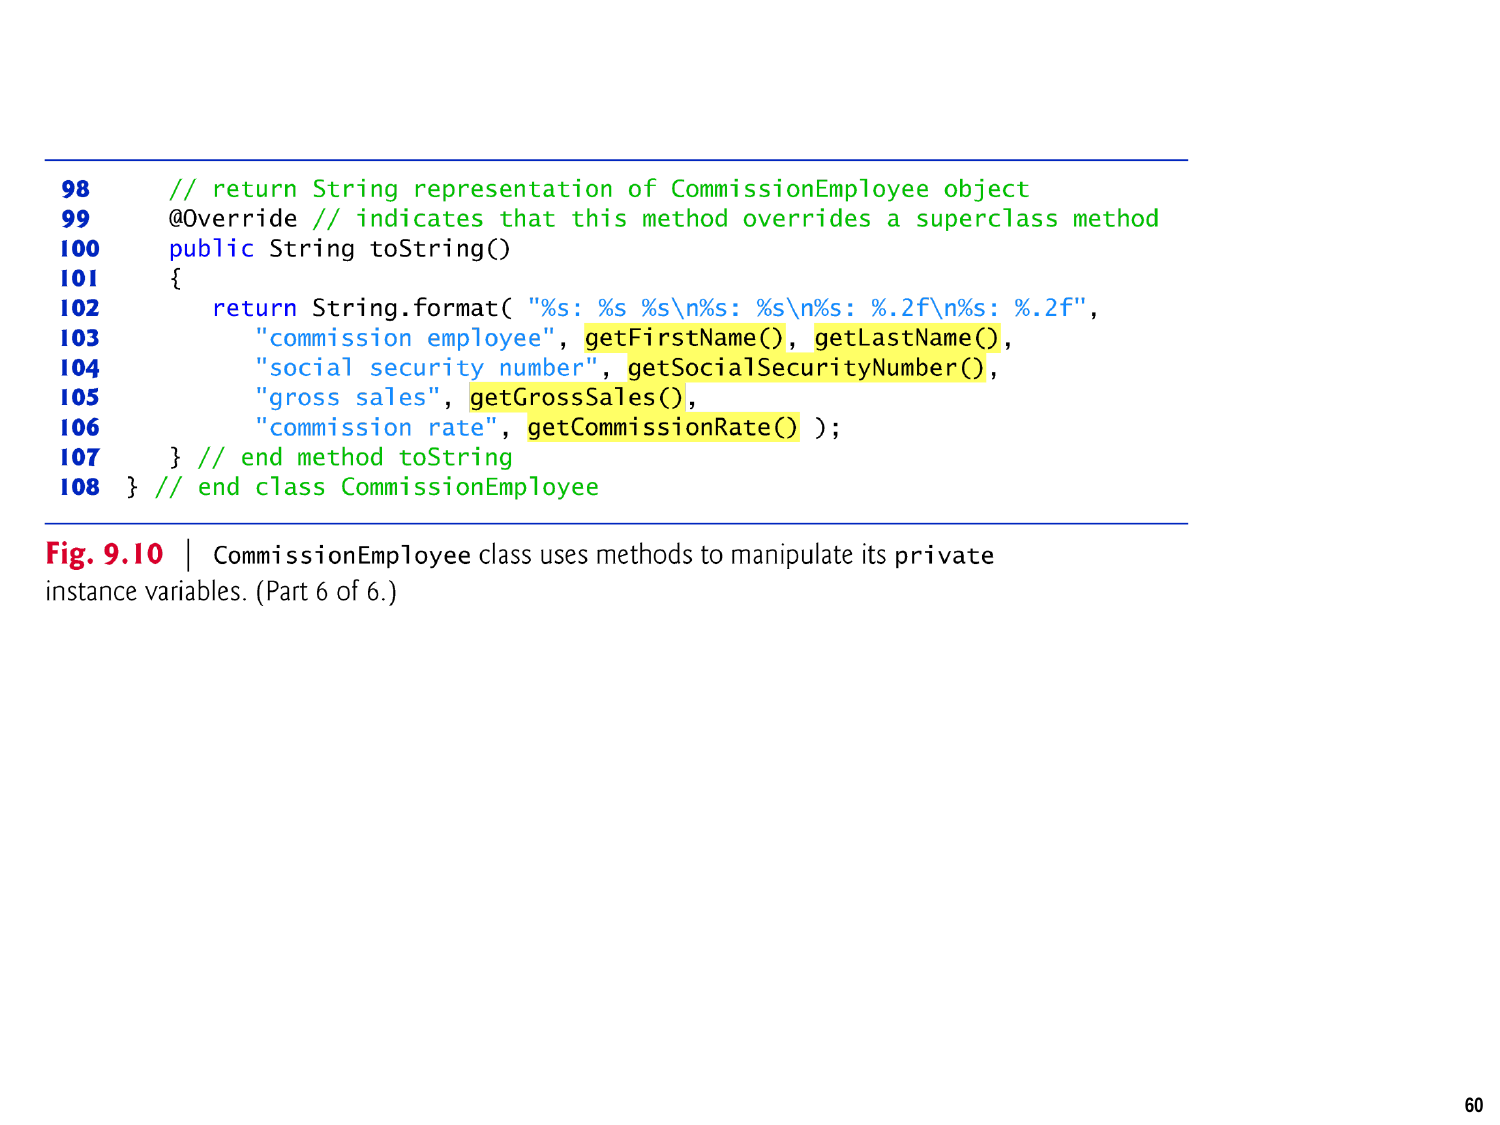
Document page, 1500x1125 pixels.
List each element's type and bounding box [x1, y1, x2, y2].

picture [0, 106, 1500, 1018]
